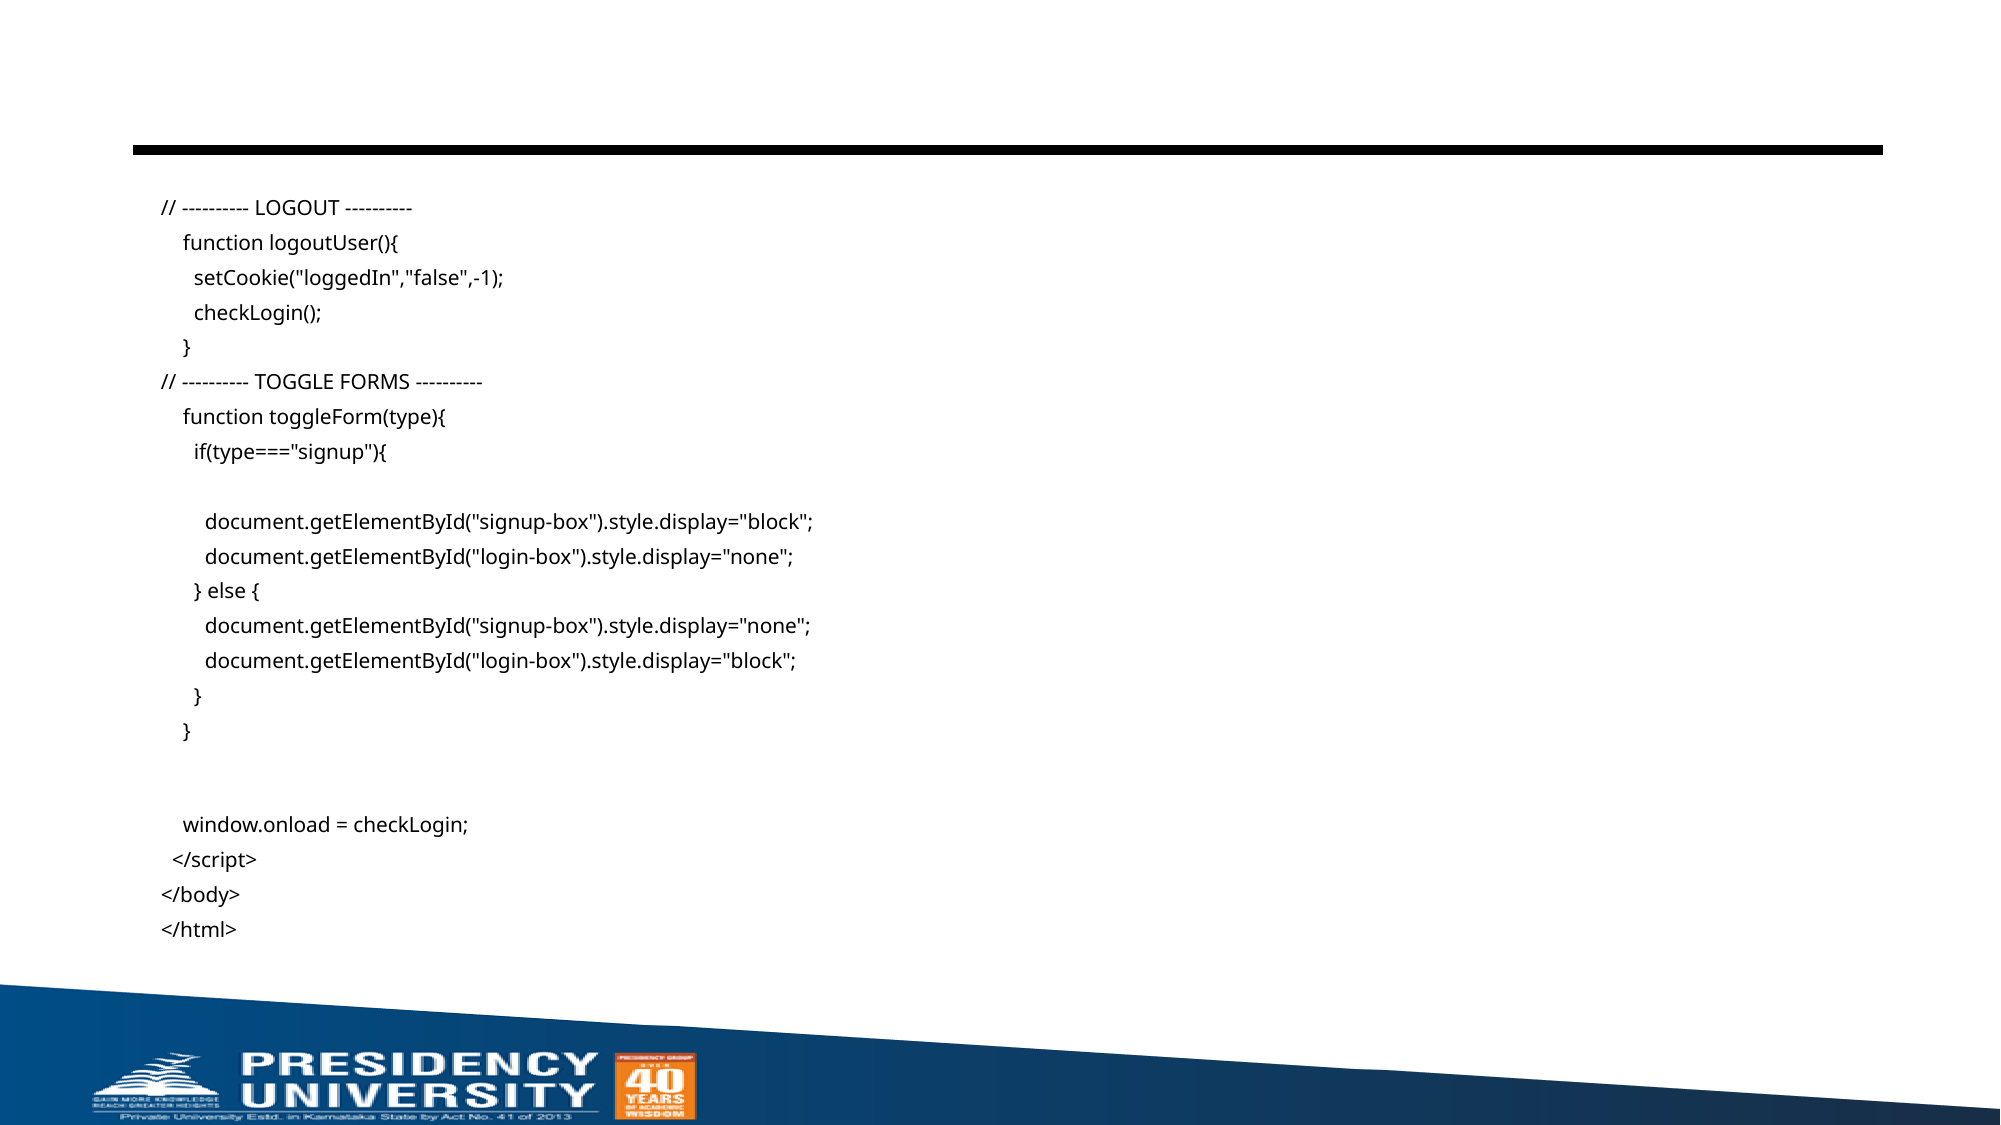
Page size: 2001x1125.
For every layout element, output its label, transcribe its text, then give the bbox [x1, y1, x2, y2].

picture [0, 982, 2000, 1125]
list // ---------- LOGOUT ---------- function logoutUser(){ setCookie("loggedIn","false",-1); checkLogin(); } // ---------- TOGGLE FORMS ---------- function toggleForm(type){ if(type==="signup"){ document.getElementById("signup-box").style.display="block"; document.getElementById("login-box").style.display="none"; } else { document.getElementById("signup-box").style.display="none"; document.getElementById("login-box").style.display="block"; } } window.onload = checkLogin; </script> </body> </html> [133, 187, 1884, 1000]
